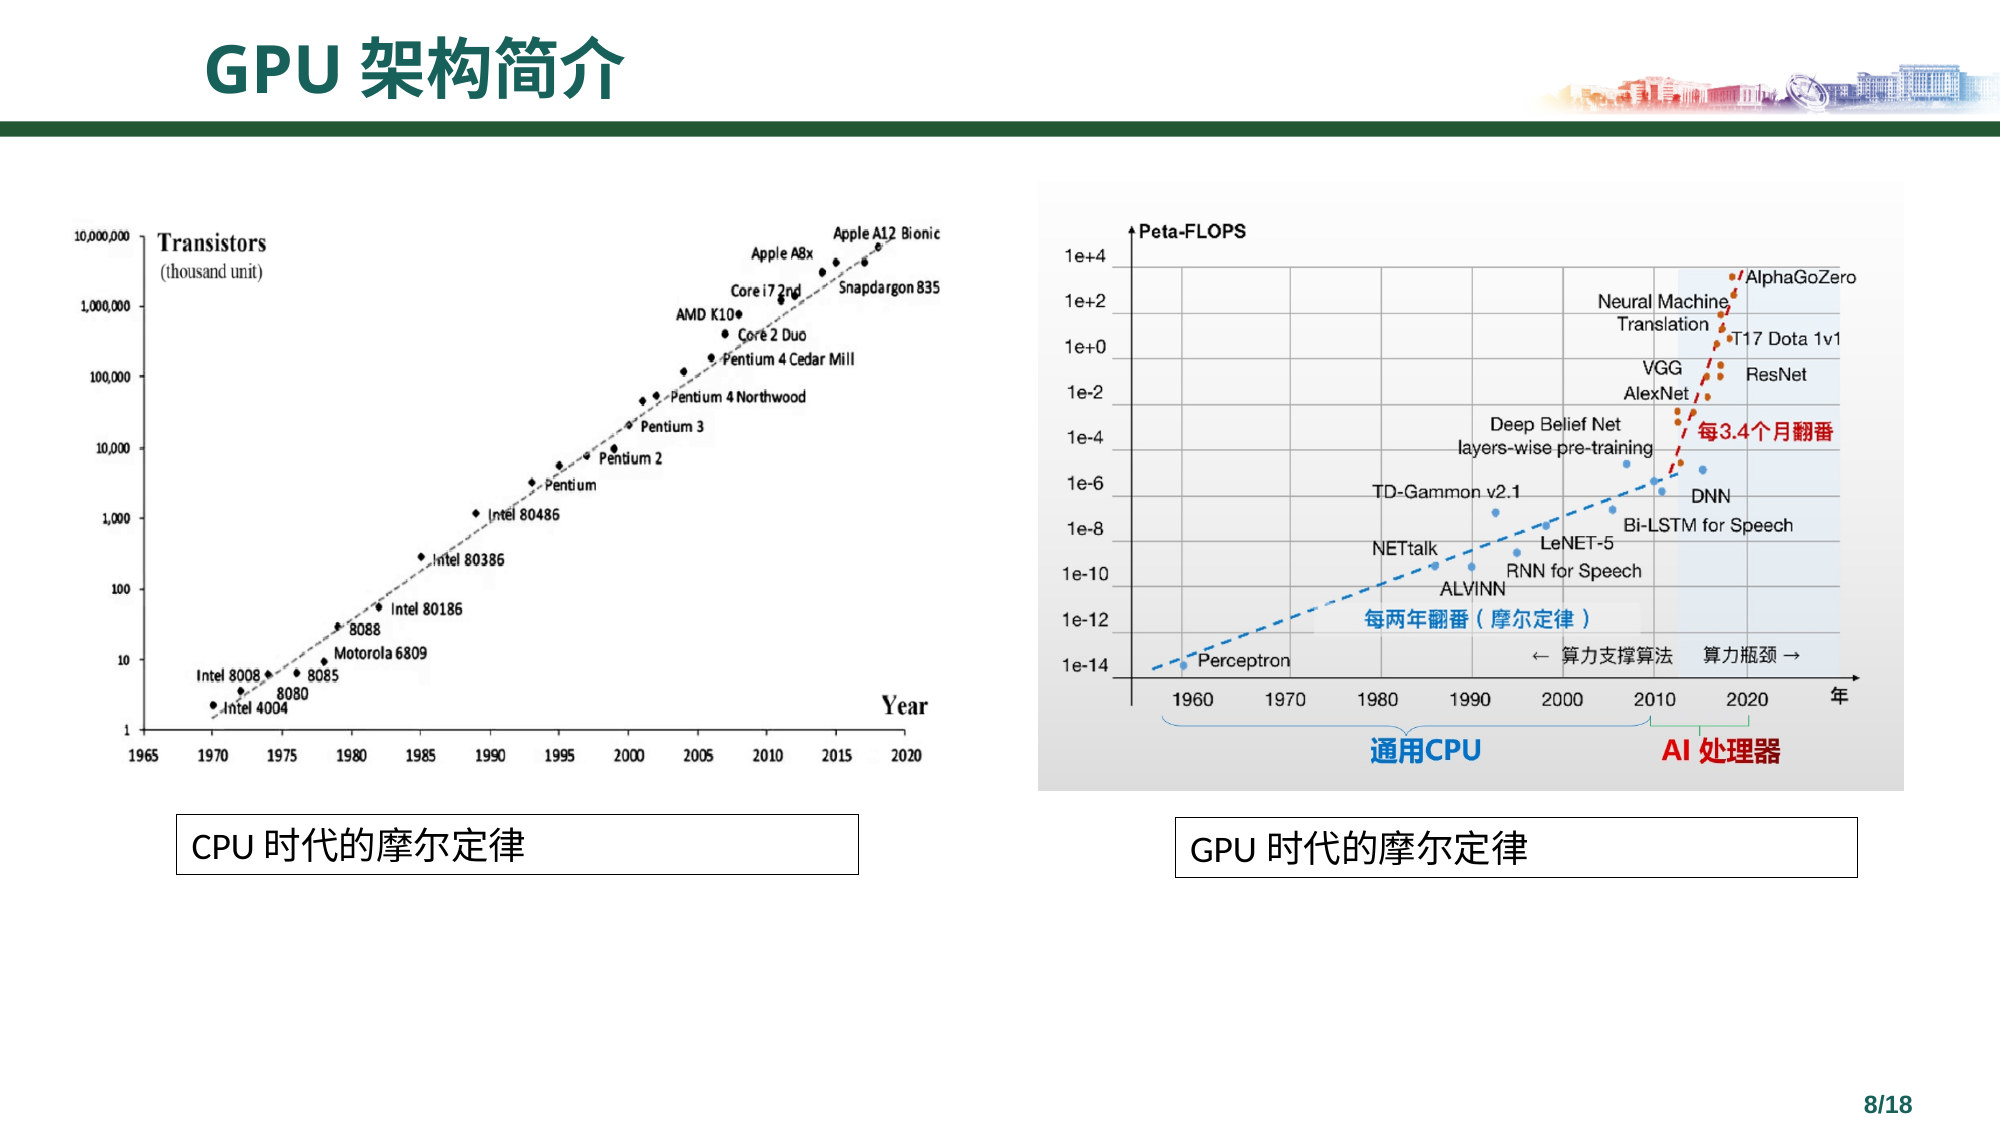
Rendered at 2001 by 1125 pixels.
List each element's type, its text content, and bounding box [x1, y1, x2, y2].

picture [70, 200, 947, 785]
picture [1037, 180, 1905, 792]
title GPU架构简介 [188, 0, 1914, 182]
text_box GPU时代的摩尔定律 [1175, 817, 1858, 878]
picture [1914, 63, 2001, 115]
text_box CPU时代的摩尔定律 [176, 814, 859, 875]
